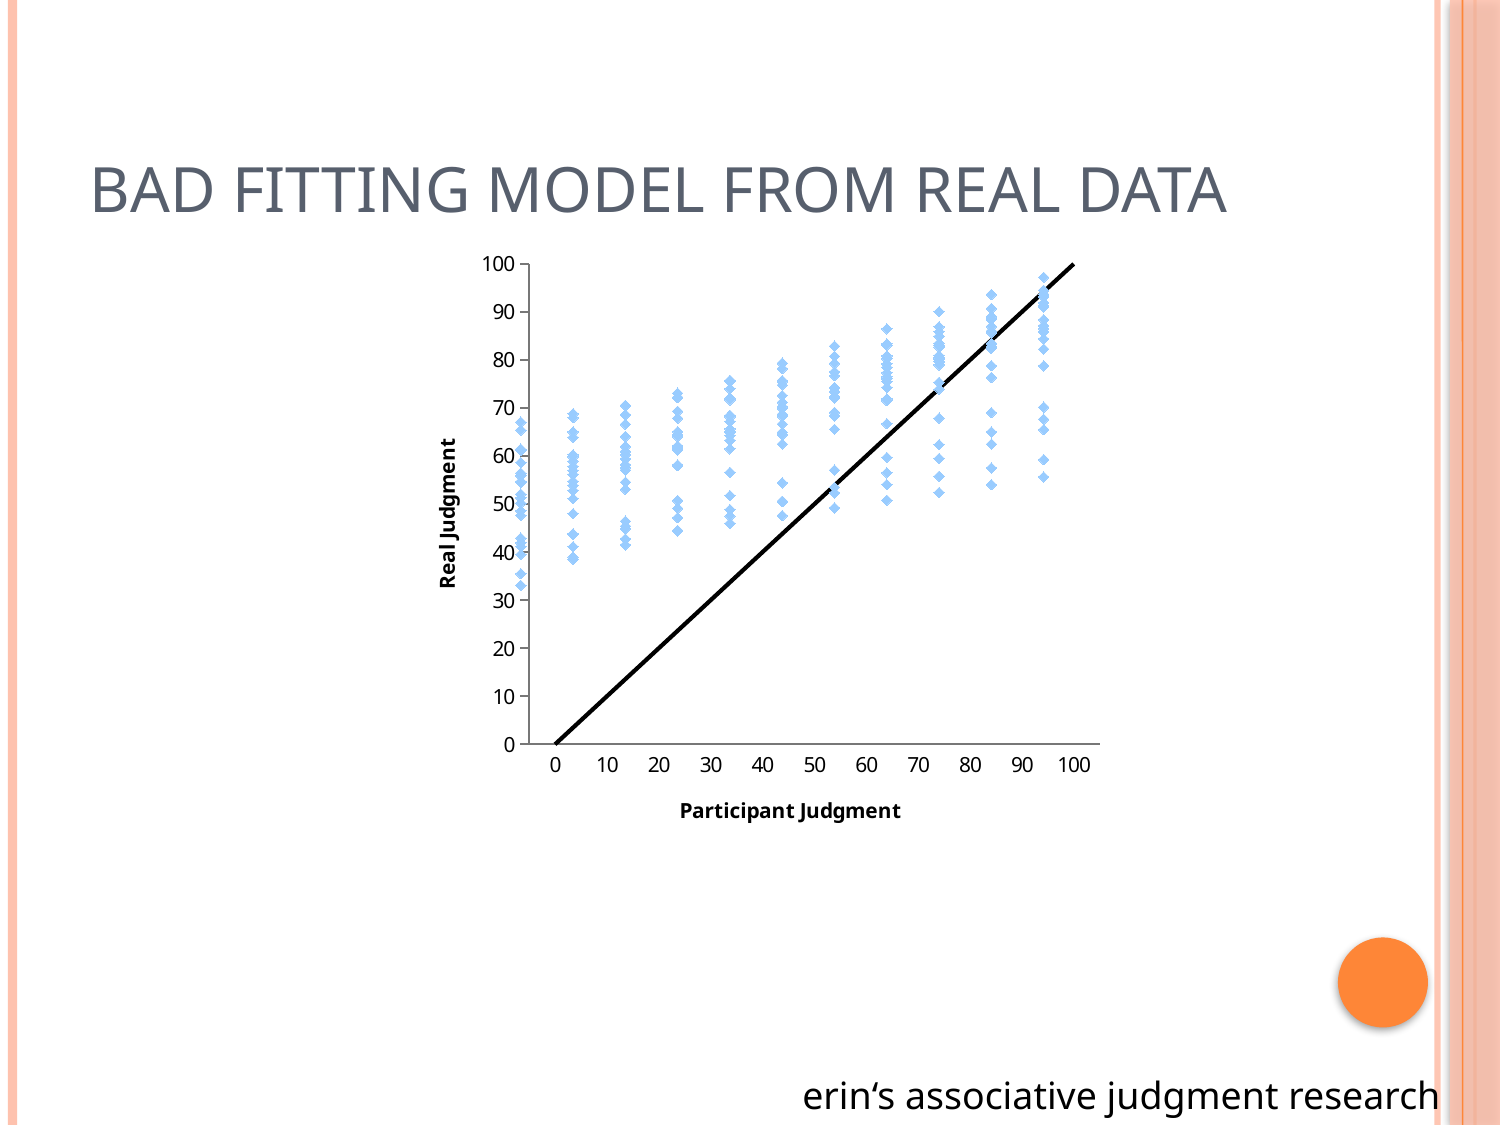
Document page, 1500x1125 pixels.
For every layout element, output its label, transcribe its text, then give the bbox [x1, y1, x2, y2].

title Bad fitting model From real data [75, 45, 1300, 233]
text_box erin‘s associative judgment research [787, 1064, 1500, 1125]
chart [399, 199, 1149, 857]
